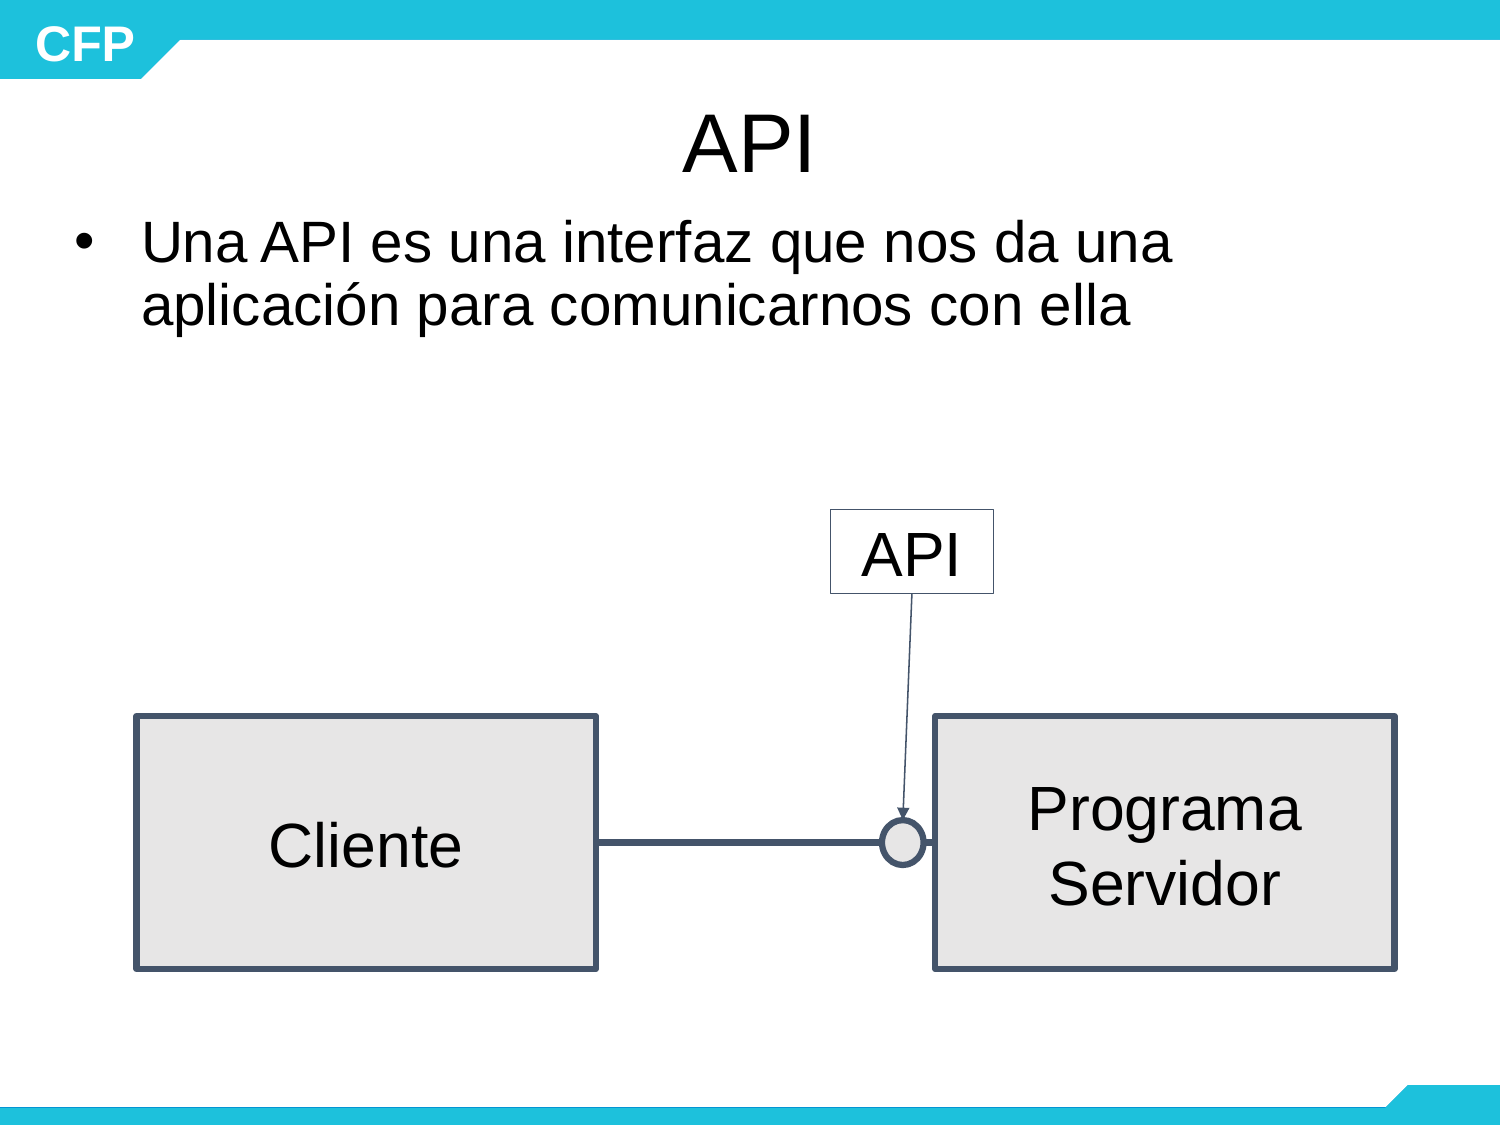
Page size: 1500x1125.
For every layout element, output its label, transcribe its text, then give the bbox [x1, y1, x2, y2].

text_box [883, 851, 923, 866]
text_box Programa Servidor [935, 716, 1395, 969]
list Una API es una interfaz que nos da una aplicación para comunicarnos con ella [51, 205, 1449, 541]
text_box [902, 593, 913, 821]
title API [103, 45, 1397, 205]
text_box Cliente [136, 716, 596, 969]
text_box [882, 821, 924, 841]
text_box API [830, 509, 994, 594]
